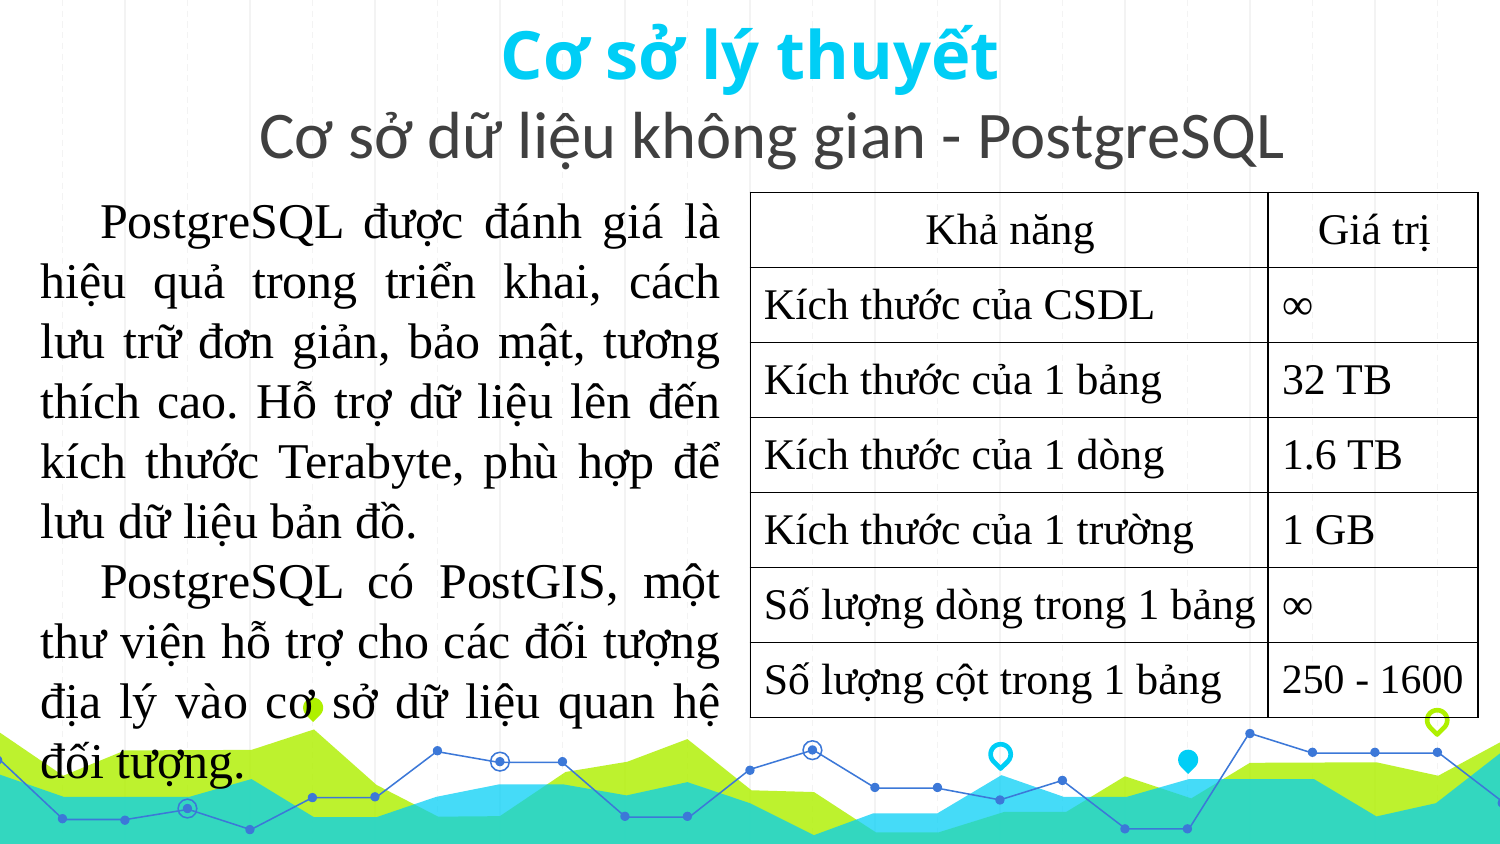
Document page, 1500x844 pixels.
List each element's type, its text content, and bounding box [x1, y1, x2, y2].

table_cell 1.6 TB [1269, 418, 1477, 492]
table_cell Kích thước của 1 dòng [751, 418, 1267, 492]
table_cell Số lượng dòng trong 1 bảng [751, 568, 1267, 642]
table_cell Kích thước của 1 trường [751, 493, 1267, 567]
text_box Cơ sở dữ liệu không gian - PostgreSQL [220, 84, 1325, 208]
table_header Giá trị [1269, 193, 1477, 267]
table_cell Kích thước của 1 bảng [751, 343, 1267, 417]
list PostgreSQL được đánh giá là hiệu quả trong triển khai, cách lưu trữ đơn giản, bảo mật, tương thích cao. Hỗ trợ dữ liệu lên đến kích thước Terabyte, phù hợp để lưu dữ liệu bản đồ. PostgreSQL có PostGIS, một thư viện hỗ trợ cho các đối tượng địa lý vào cơ sở dữ liệu quan hệ đối tượng. [25, 173, 737, 784]
title Cơ sở lý thuyết [176, 0, 1325, 108]
table_cell Kích thước của CSDL [751, 268, 1267, 342]
table_cell 1 GB [1269, 493, 1477, 567]
table_cell 250 - 1600 [1269, 643, 1477, 717]
table_cell 32 TB [1269, 343, 1477, 417]
table_cell ∞ [1269, 268, 1477, 342]
table_cell ∞ [1269, 568, 1477, 642]
table_cell Số lượng cột trong 1 bảng [751, 643, 1267, 717]
table_header Khả năng [751, 193, 1267, 267]
